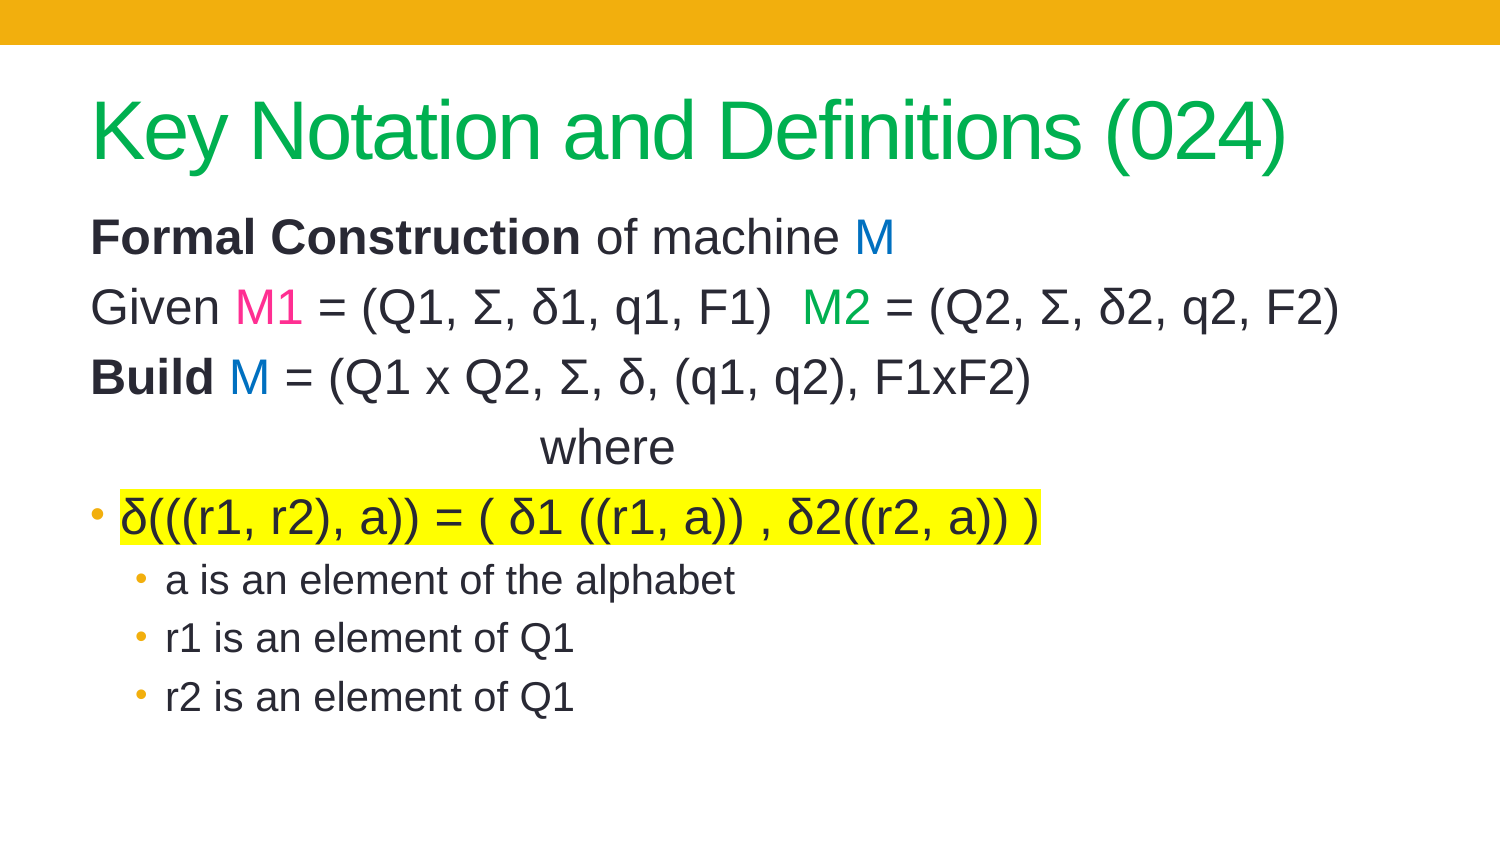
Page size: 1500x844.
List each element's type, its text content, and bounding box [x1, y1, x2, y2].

title Key Notation and Definitions (024) [75, 65, 1425, 188]
list Formal Construction of machine M Given M1 = (Q1, Σ, δ1, q1, F1) M2 = (Q2, Σ, δ2, q2, F2) Build M = (Q1 x Q2, Σ, δ, (q1, q2), F1xF2) where δ(((r1, r2), a)) = ( δ1 ((r1, a)) , δ2((r2, a)) ) a is an element of the alphabet r1 is an element of Q1 r2 is an element of Q1 [75, 196, 1425, 797]
